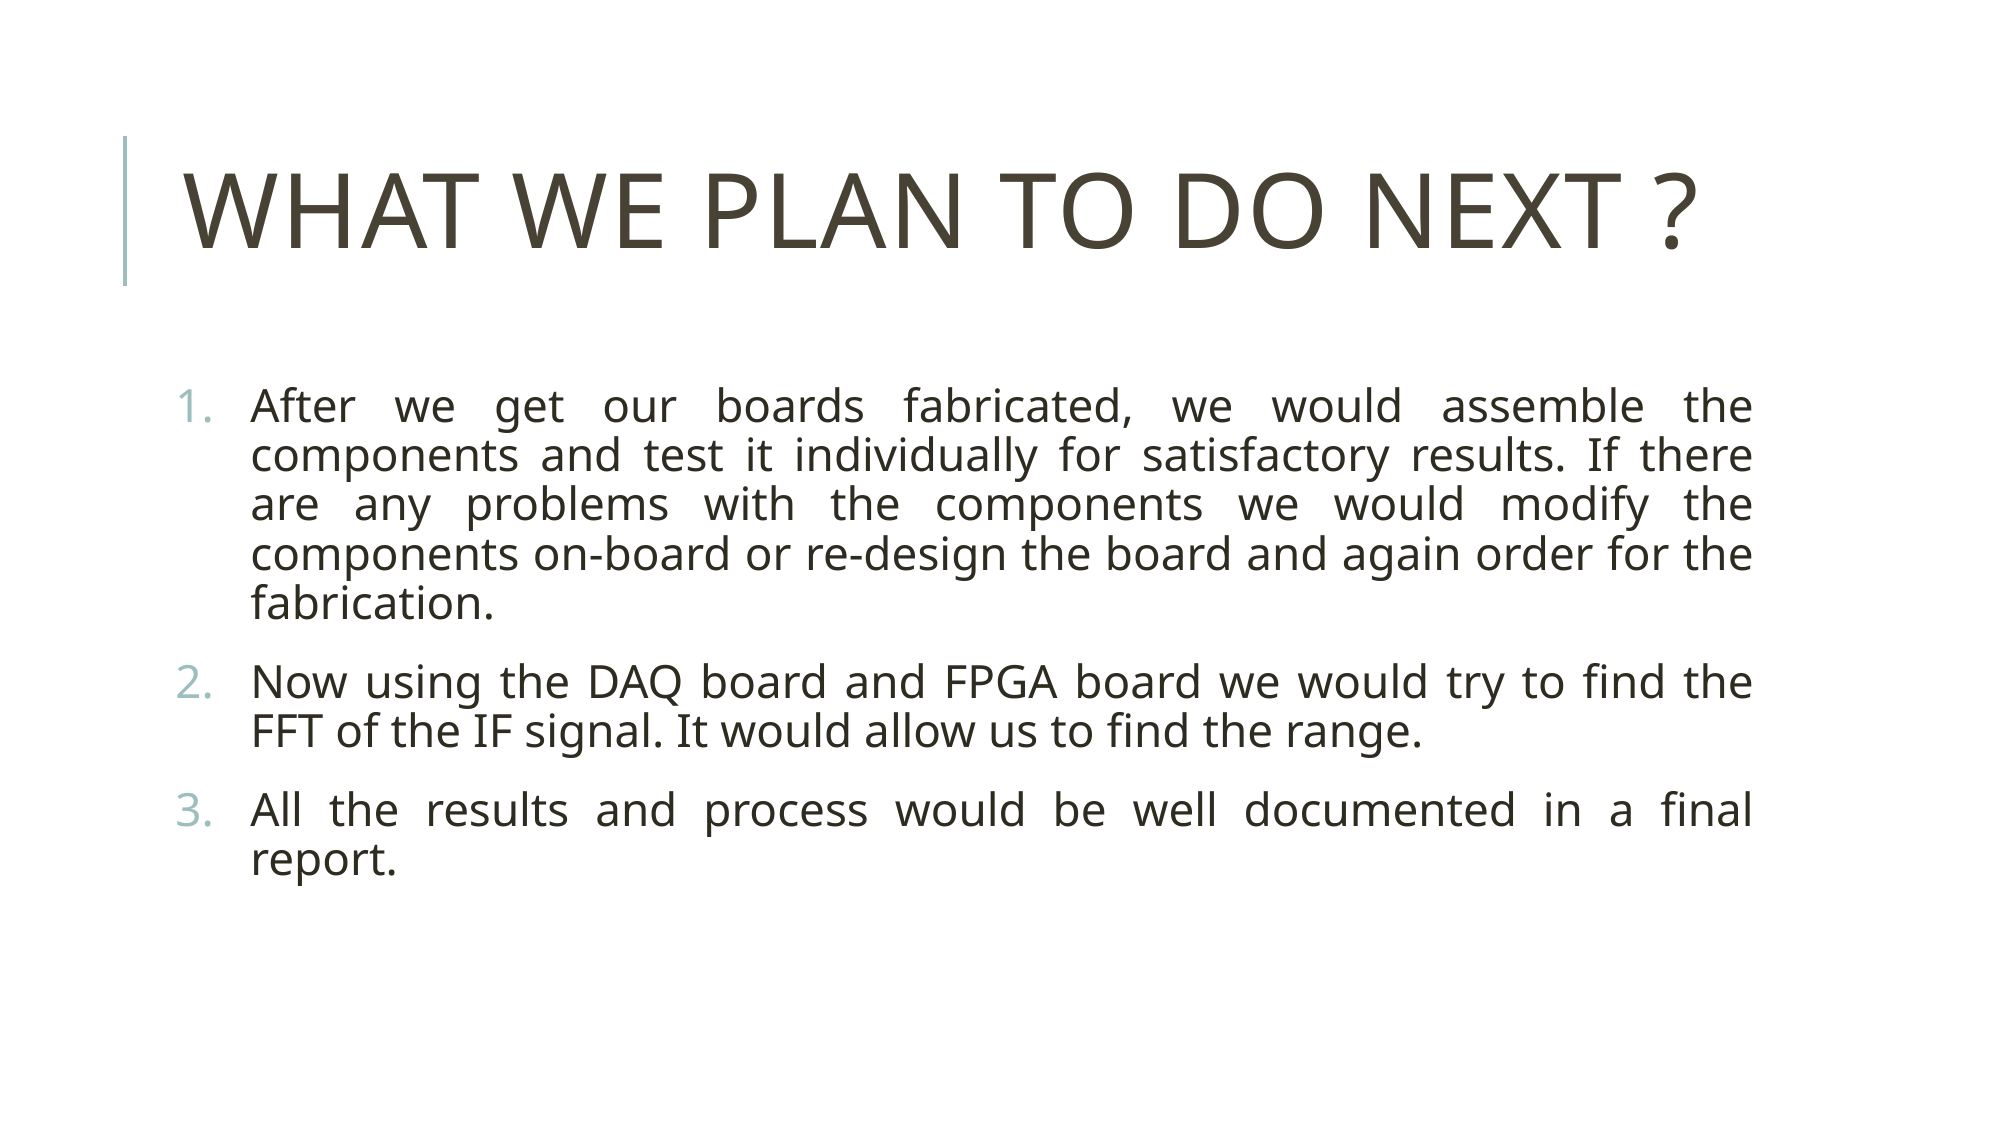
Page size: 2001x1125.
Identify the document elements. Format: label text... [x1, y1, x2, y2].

list After we get our boards fabricated, we would assemble the components and test it individually for satisfactory results. If there are any problems with the components we would modify the components on-board or re-design the board and again order for the fabrication. Now using the DAQ board and FPGA board we would try to find the FFT of the IF signal. It would allow us to find the range. All the results and process would be well documented in a final report. [168, 375, 1763, 1035]
title What we plan to do next ? [168, 96, 1763, 342]
